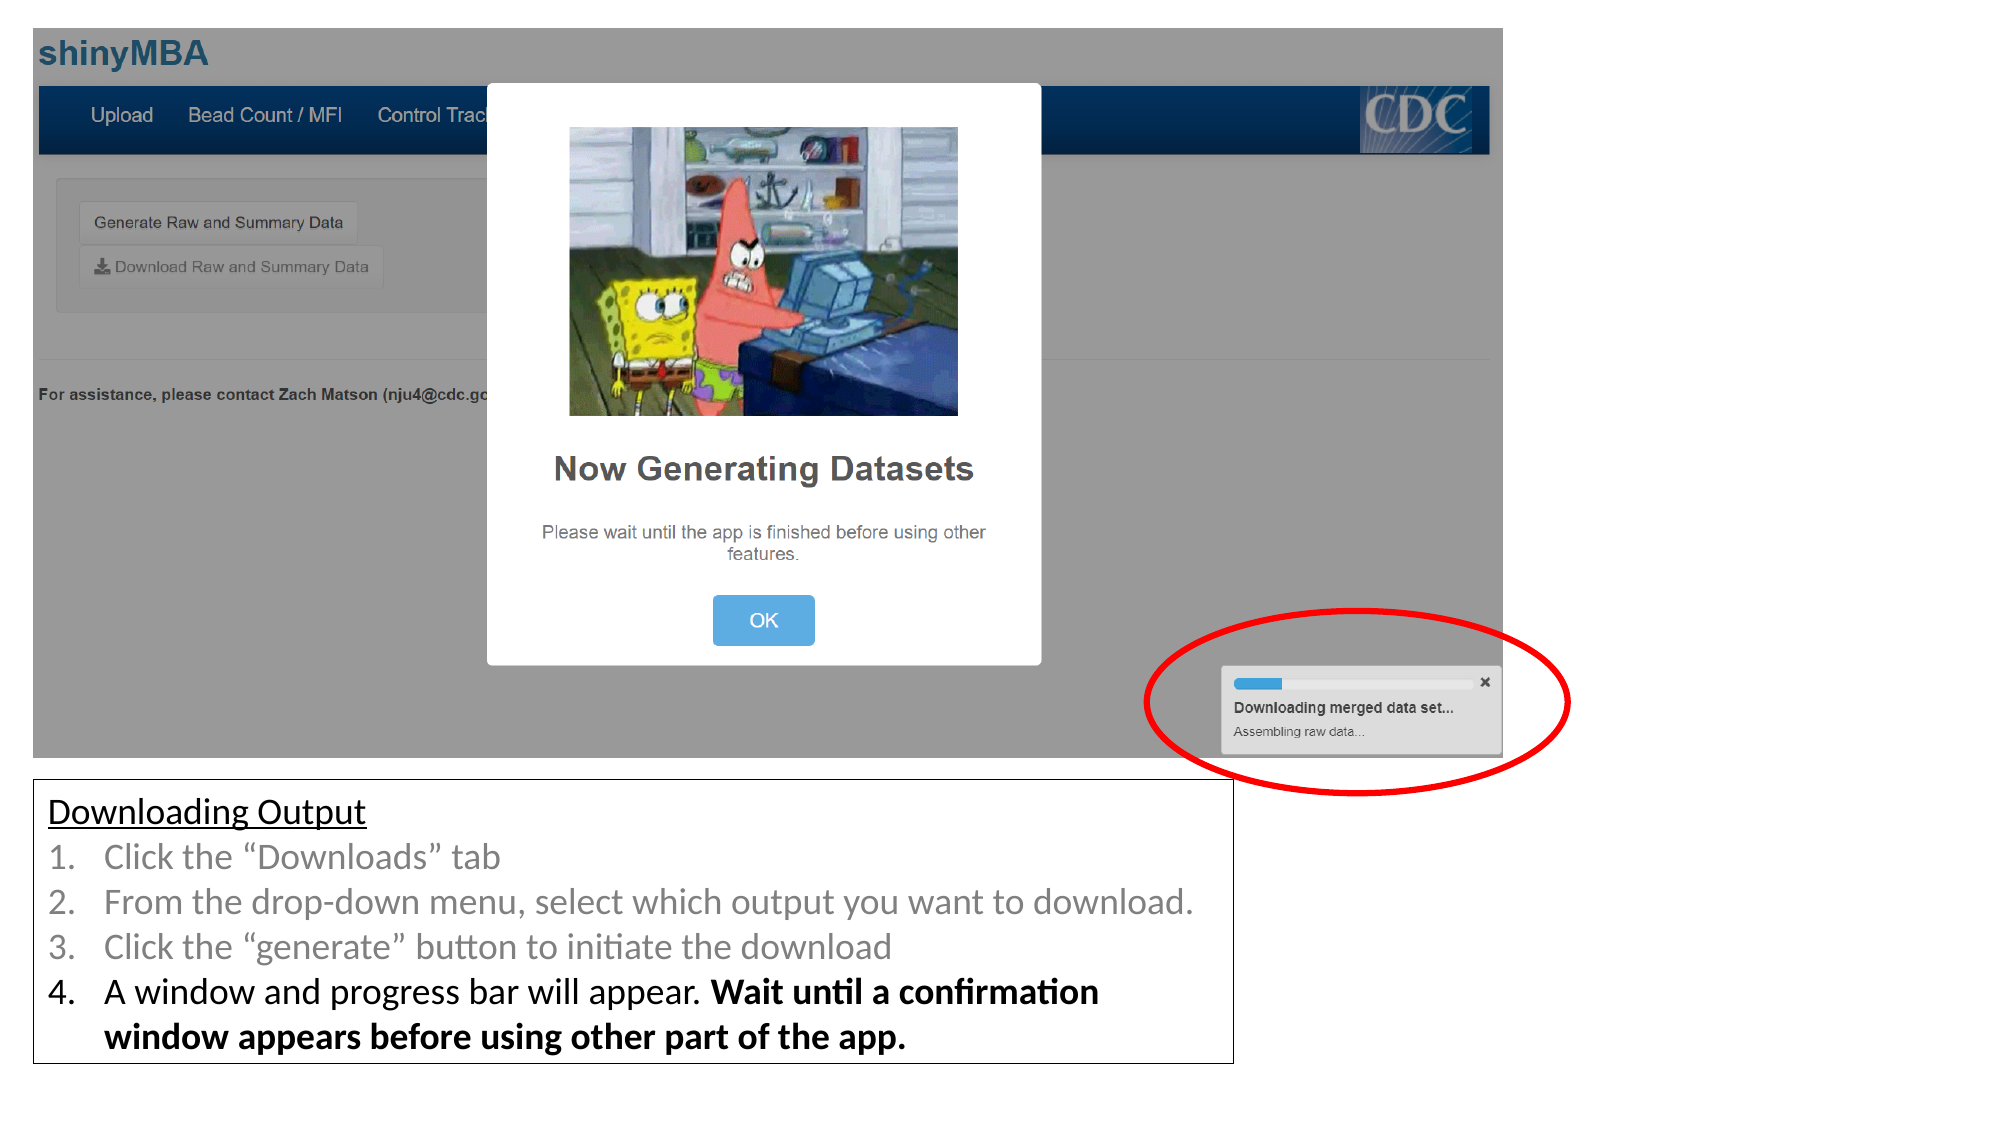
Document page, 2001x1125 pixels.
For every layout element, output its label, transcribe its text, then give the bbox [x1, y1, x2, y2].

picture [33, 28, 1503, 758]
text_box Downloading Output Click the “Downloads” tab From the drop-down menu, select which output you want to download. Click the “generate” button to initiate the download A window and progress bar will appear. Wait until a confirmation window appears before using other part of the app. [33, 779, 1234, 1064]
text_box [1189, 635, 1569, 795]
